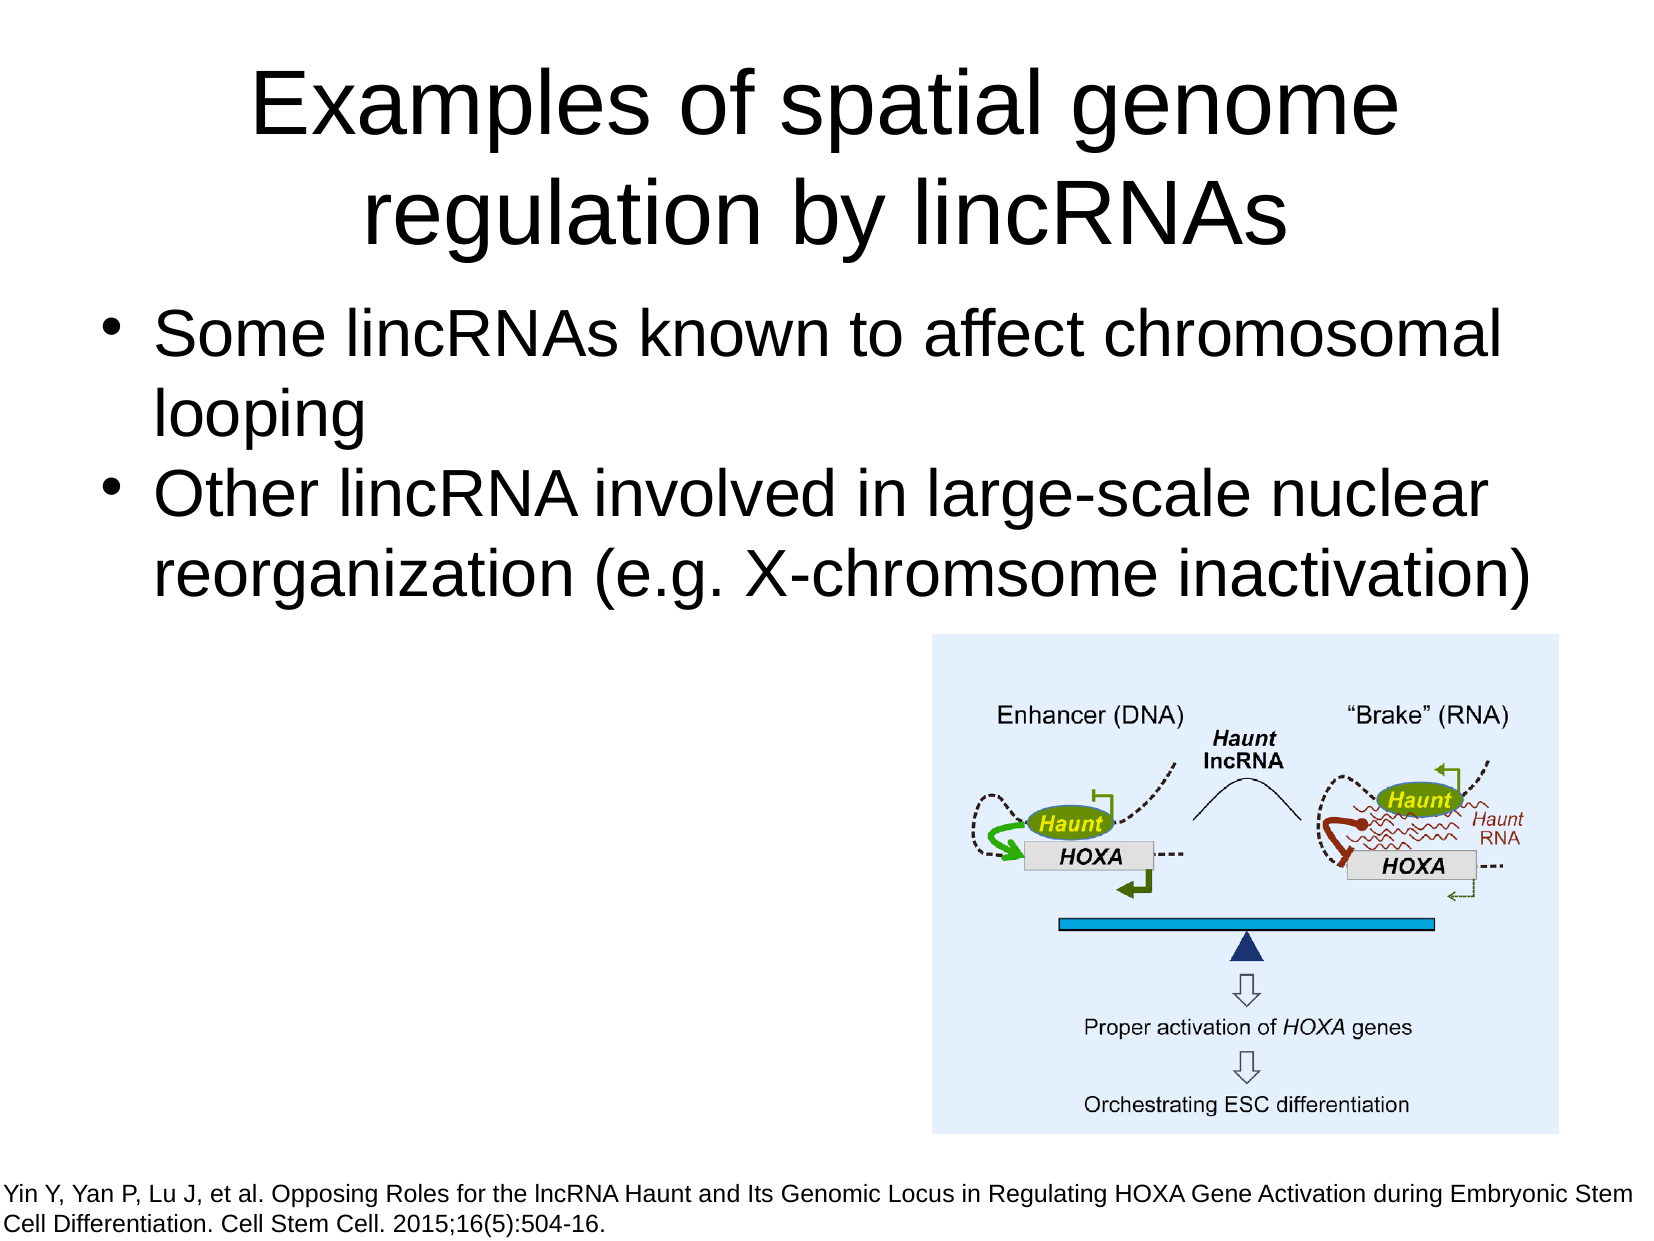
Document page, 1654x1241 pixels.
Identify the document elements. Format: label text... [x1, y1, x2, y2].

text_box Examples of spatial genome regulation by lincRNAs [82, 49, 1571, 257]
picture [932, 633, 1560, 1134]
text_box Yin Y, Yan P, Lu J, et al. Opposing Roles for the lncRNA Haunt and Its Genomic Locus in Regulating HOXA Gene Activation during Embryonic Stem Cell Differentiation. Cell Stem Cell. 2015;16(5):504-16. [0, 1170, 1654, 1241]
text_box Some lincRNAs known to affect chromosomal looping Other lincRNA involved in large-scale nuclear reorganization (e.g. X-chromsome inactivation) [82, 290, 1571, 1010]
